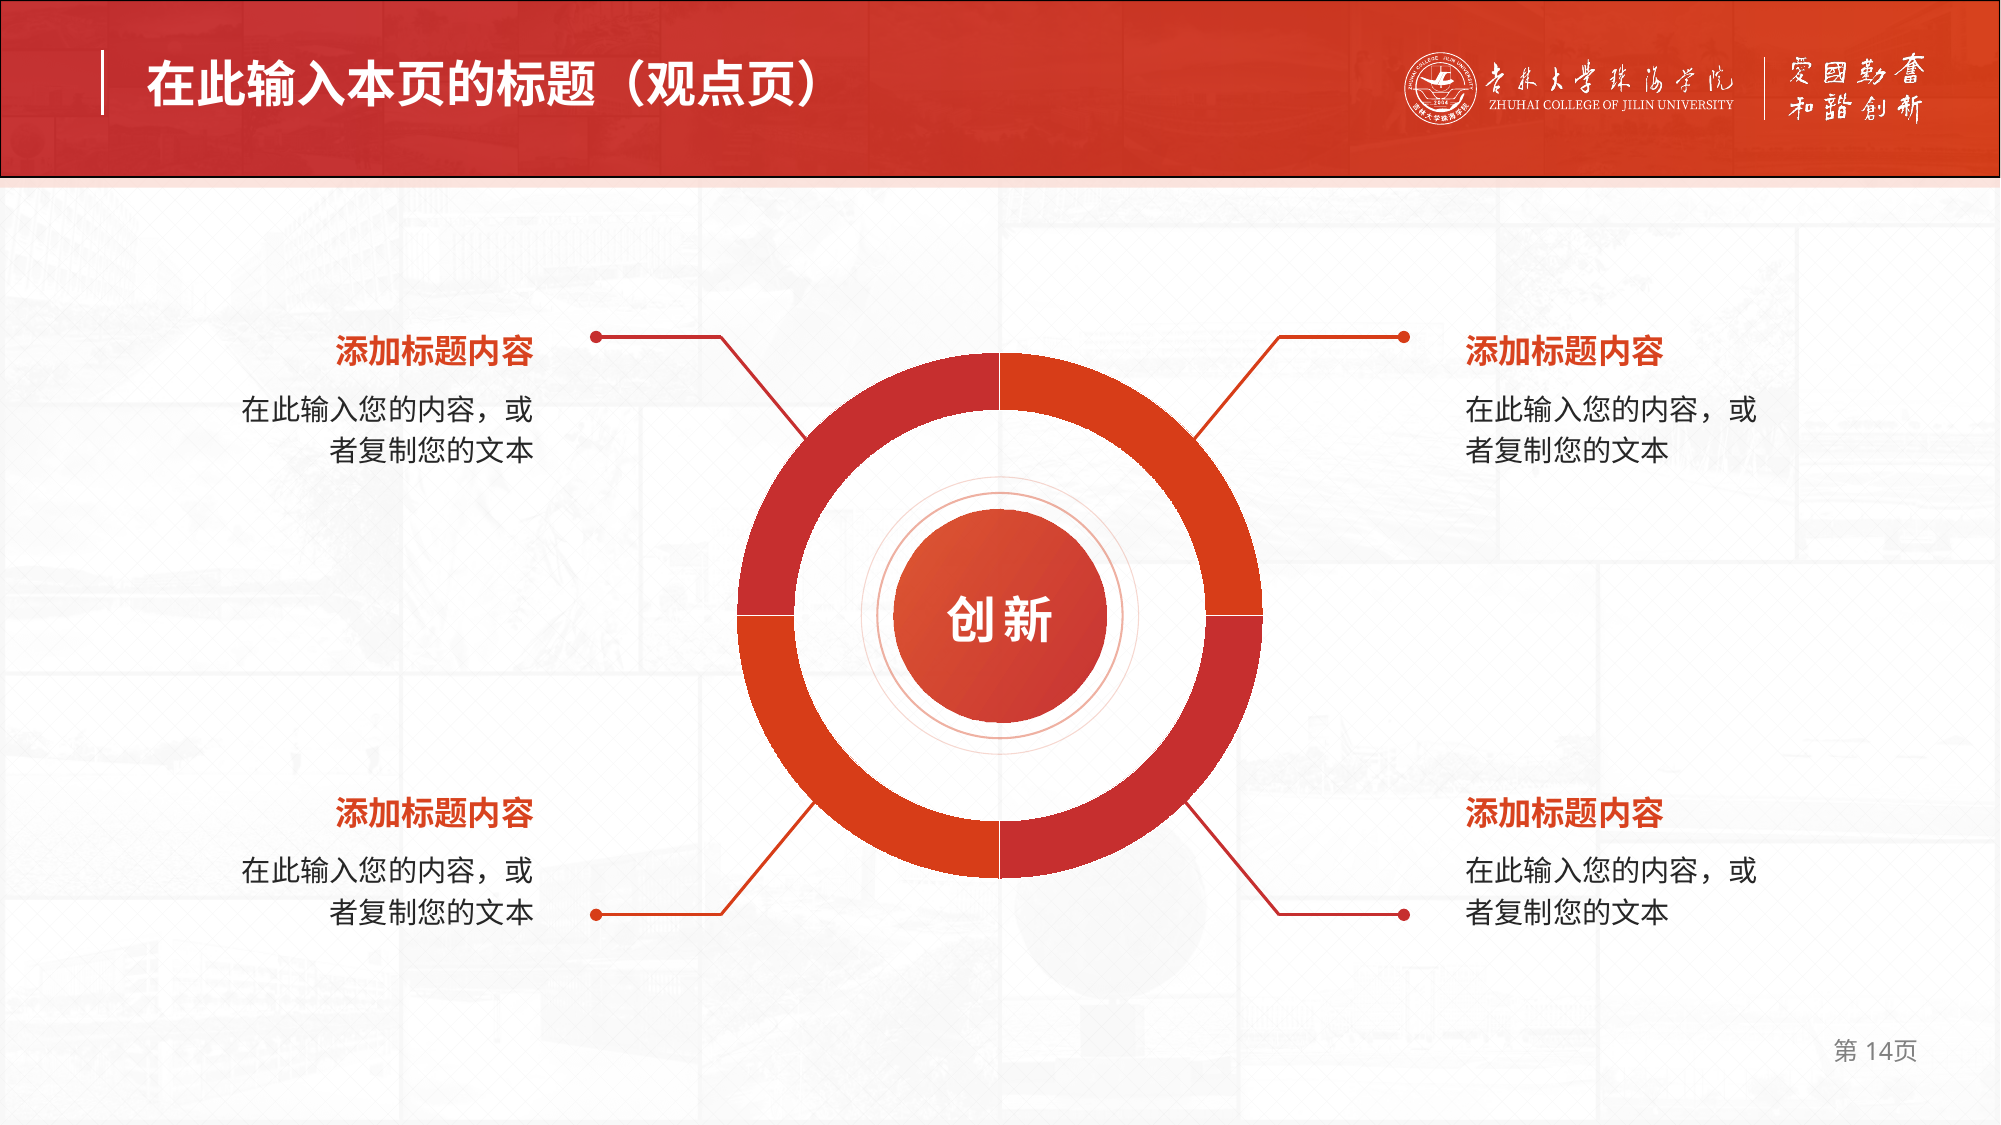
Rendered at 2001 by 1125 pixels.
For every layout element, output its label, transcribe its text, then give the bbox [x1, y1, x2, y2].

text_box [1181, 796, 1404, 915]
text_box [998, 614, 1265, 881]
text_box 在此输入您的内容，或者复制您的文本 [200, 838, 550, 937]
text_box 在此输入您的内容，或者复制您的文本 [200, 376, 550, 476]
text_box [735, 614, 998, 881]
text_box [596, 796, 819, 915]
text_box [998, 351, 1265, 614]
text_box 添加标题内容 [1450, 776, 1717, 839]
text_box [861, 476, 1139, 755]
text_box 添加标题内容 [283, 314, 550, 378]
list 在此输入本页的标题（观点页） [131, 44, 1121, 121]
picture [1485, 59, 1733, 94]
text_box 添加标题内容 [1450, 314, 1717, 378]
text_box 在此输入您的内容，或者复制您的文本 [1450, 376, 1800, 476]
text_box 添加标题内容 [283, 776, 550, 839]
slide_number 第14页 [1800, 1022, 1934, 1083]
text_box [735, 351, 998, 614]
picture [1786, 51, 1926, 126]
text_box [1181, 336, 1404, 455]
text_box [596, 336, 819, 455]
text_box 在此输入您的内容，或者复制您的文本 [1450, 838, 1800, 937]
